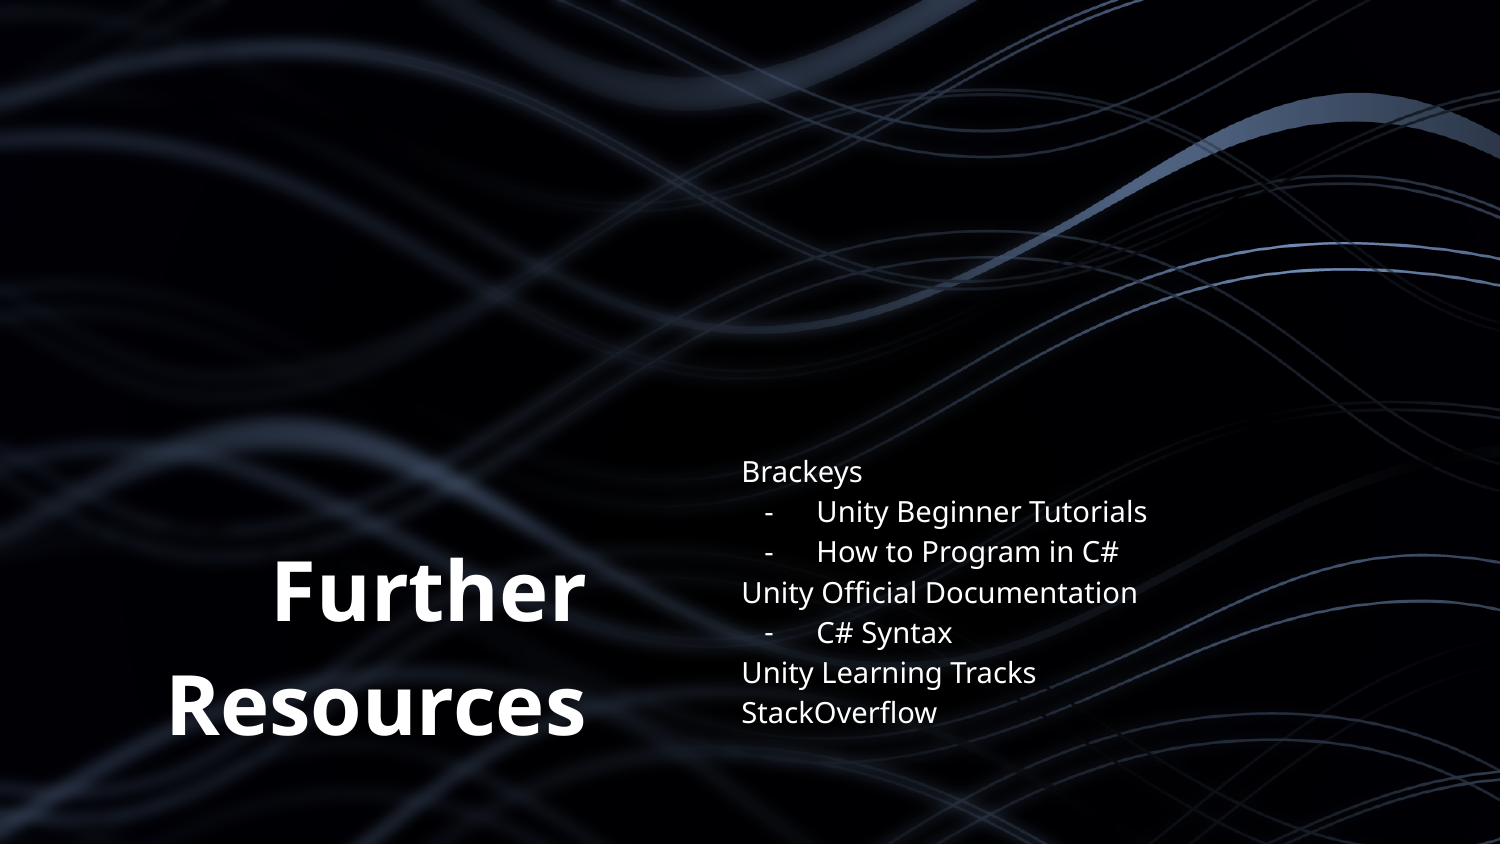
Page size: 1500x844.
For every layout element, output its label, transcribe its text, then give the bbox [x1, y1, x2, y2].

title Further Resources [37, 37, 603, 768]
picture [0, 0, 1500, 844]
subtitle Brackeys Unity Beginner Tutorials How to Program in C# Unity Official Documentation C# Syntax Unity Learning Tracks StackOverflow [726, 37, 1463, 745]
